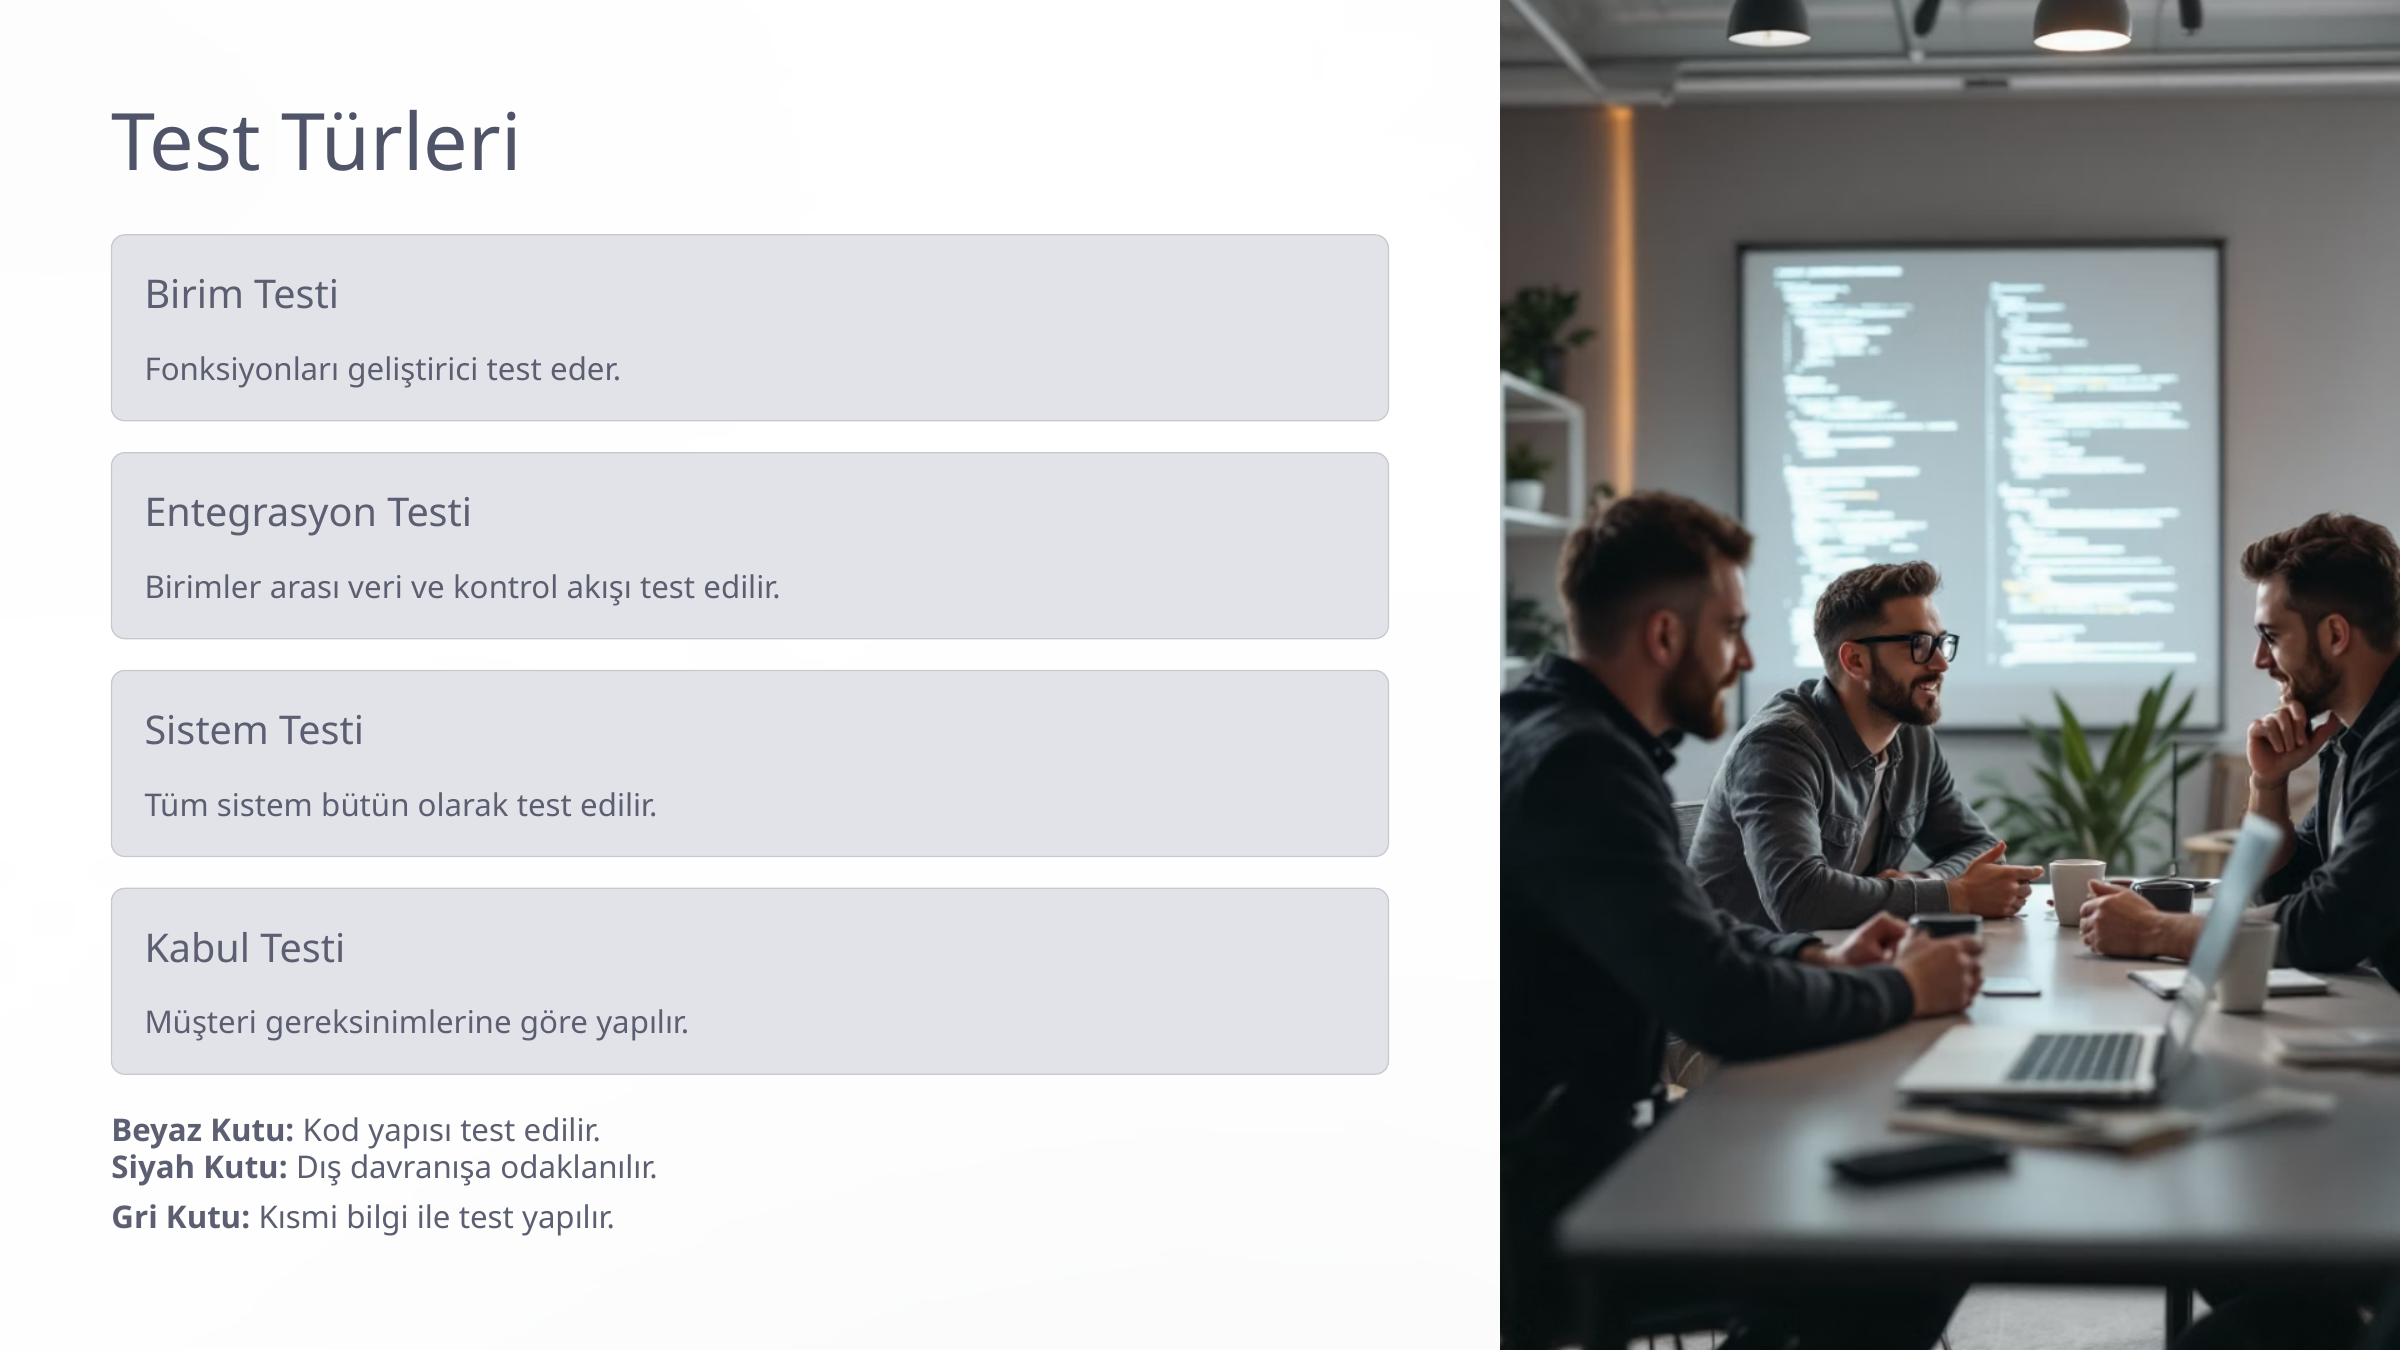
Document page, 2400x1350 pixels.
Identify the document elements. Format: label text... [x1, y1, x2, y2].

text_box Entegrasyon Testi [144, 485, 543, 536]
text_box [111, 888, 1389, 1075]
text_box [111, 670, 1389, 857]
text_box Sistem Testi [144, 703, 543, 754]
text_box Birimler arası veri ve kontrol akışı test edilir. [144, 554, 1356, 606]
text_box Tüm sistem bütün olarak test edilir. [144, 772, 1356, 824]
text_box [111, 452, 1389, 639]
text_box Müşteri gereksinimlerine göre yapılır. [144, 990, 1356, 1042]
text_box Beyaz Kutu: Kod yapısı test edilir. Siyah Kutu: Dış davranışa odaklanılır. Gri Kutu: Kısmi bilgi ile test yapılır. [111, 1110, 1389, 1263]
picture [1499, 0, 2400, 1350]
text_box Fonksiyonları geliştirici test eder. [144, 336, 1356, 388]
text_box Birim Testi [144, 267, 543, 318]
text_box Kabul Testi [144, 921, 543, 971]
text_box Test Türleri [111, 87, 908, 188]
text_box [111, 234, 1389, 421]
